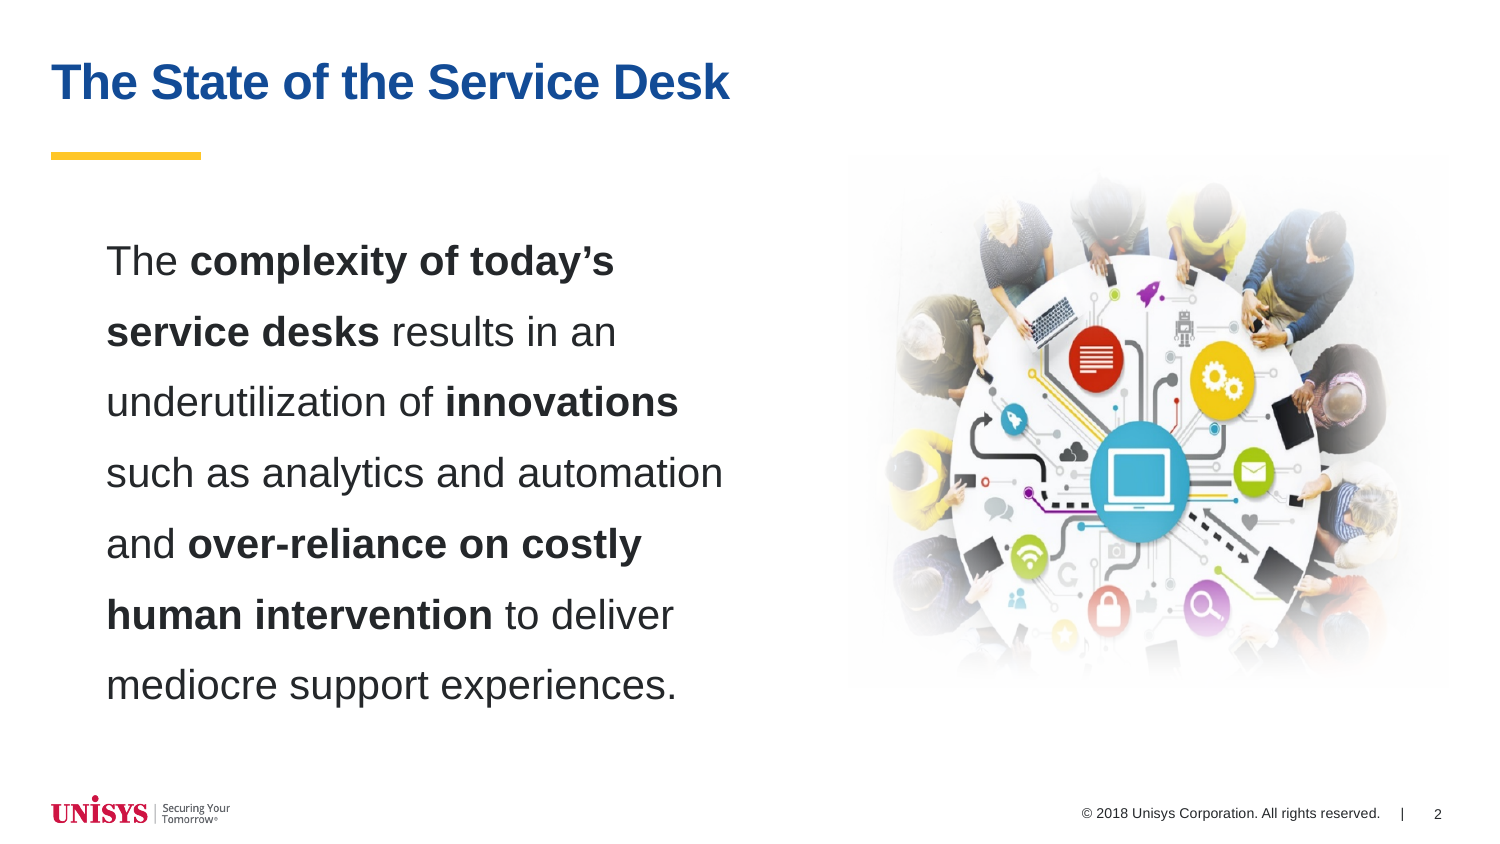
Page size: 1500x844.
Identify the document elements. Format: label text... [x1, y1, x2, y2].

text_box The complexity of today’s service desks results in an underutilization of innovations such as analytics and automation and over-reliance on costly human intervention to deliver mediocre support experiences. [91, 183, 750, 738]
picture [848, 155, 1451, 689]
title The State of the Service Desk [51, 45, 1451, 121]
picture [51, 795, 230, 824]
